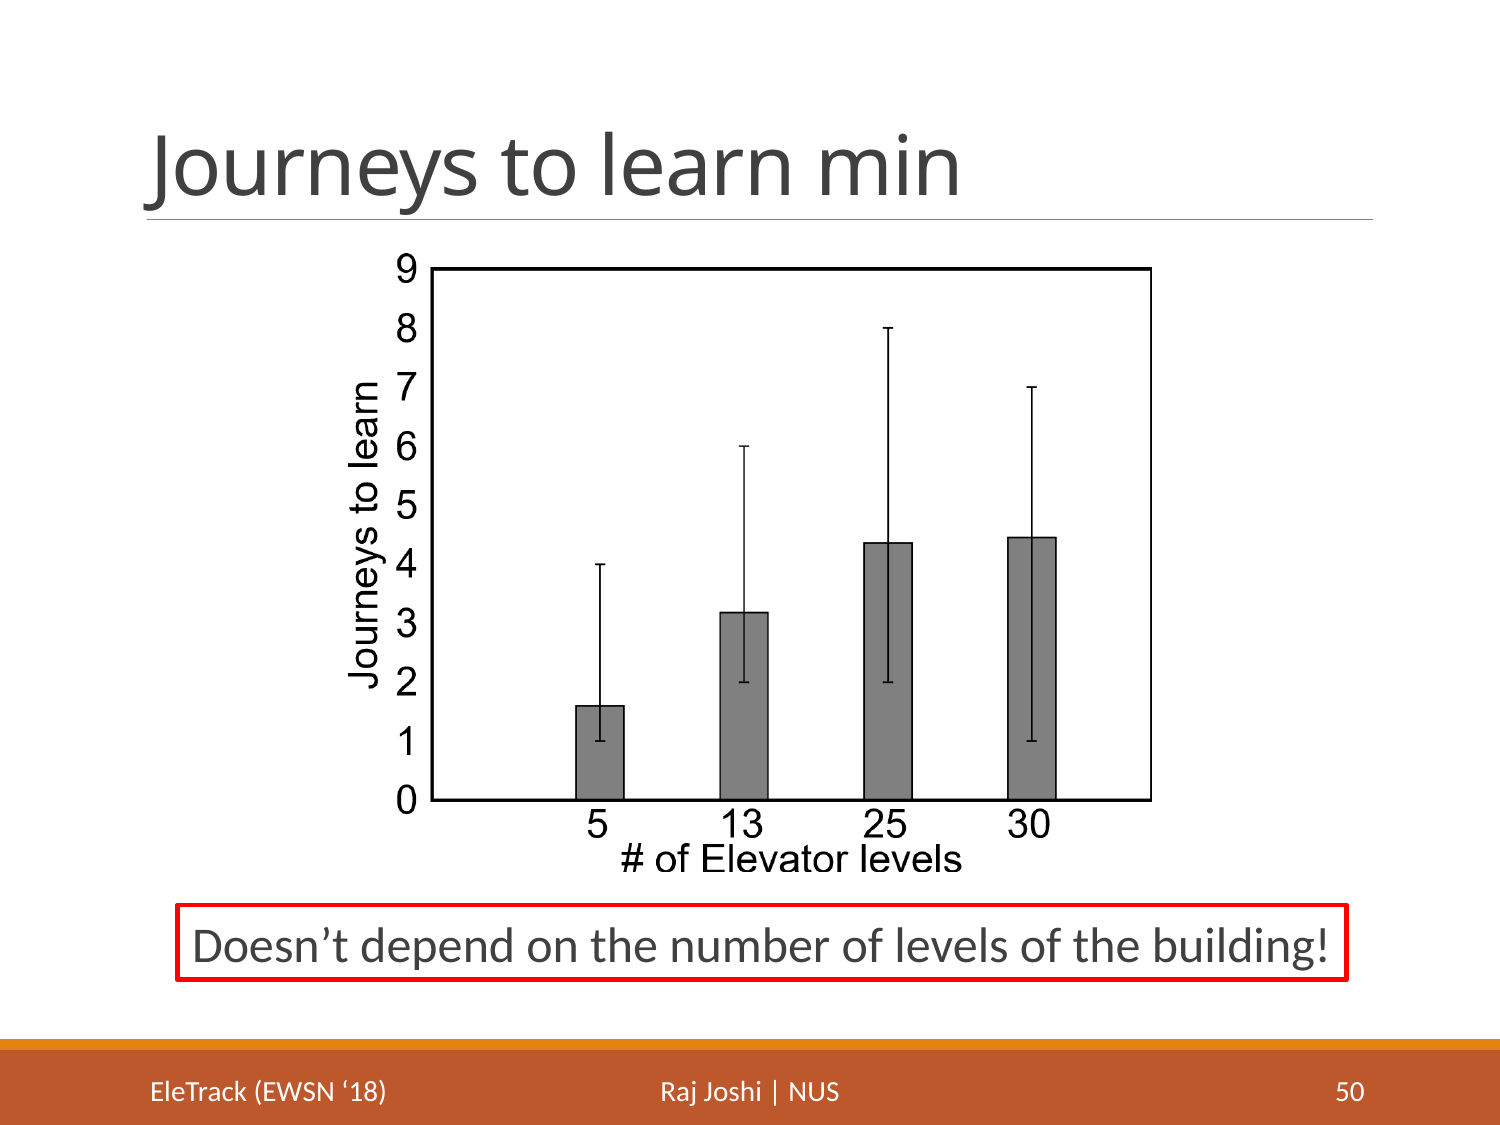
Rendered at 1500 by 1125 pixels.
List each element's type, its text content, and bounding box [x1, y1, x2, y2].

slide_number EleTrack (EWSN ‘18) [135, 1059, 440, 1120]
slide_number 50 [1218, 1059, 1380, 1120]
picture [348, 252, 1152, 873]
text_box Doesn’t depend on the number of levels of the building! [177, 905, 1347, 980]
footer Raj Joshi | NUS [453, 1059, 1047, 1120]
